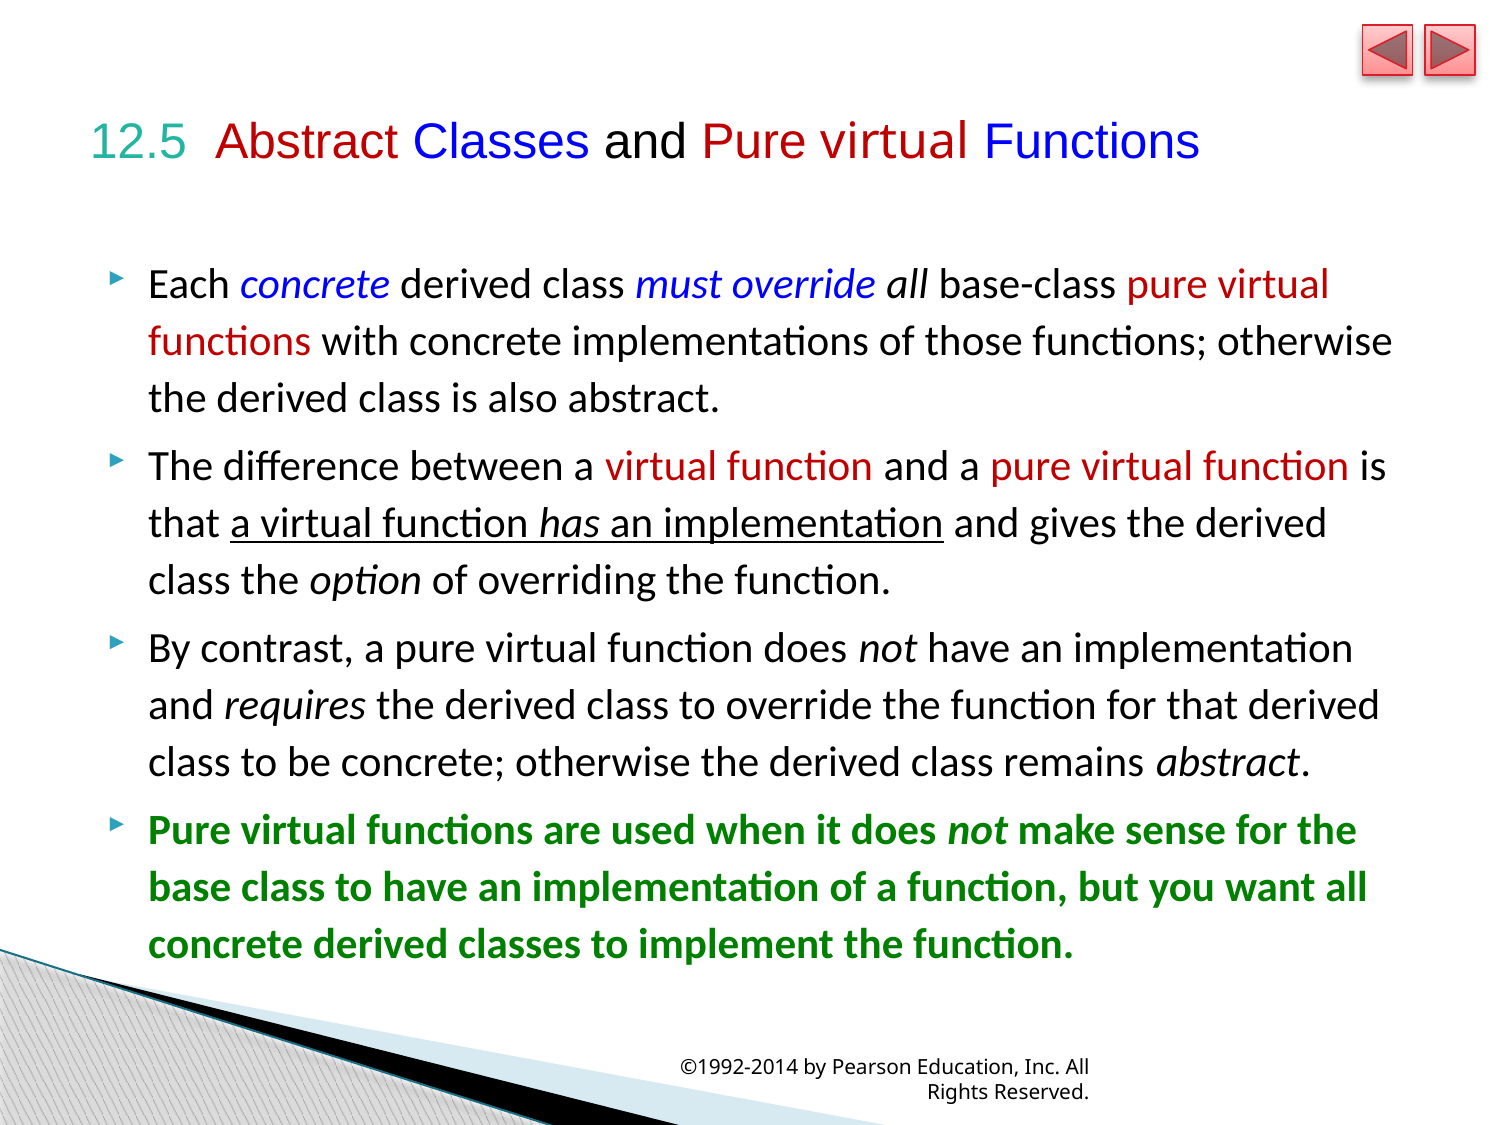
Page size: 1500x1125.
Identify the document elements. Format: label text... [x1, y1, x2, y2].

list Each concrete derived class must override all base-class pure virtual functions with concrete implementations of those functions; otherwise the derived class is also abstract. The difference between a virtual function and a pure virtual function is that a virtual function has an implementation and gives the derived class the option of overriding the function. By contrast, a pure virtual function does not have an implementation and requires the derived class to override the function for that derived class to be concrete; otherwise the derived class remains abstract. Pure virtual functions are used when it does not make sense for the base class to have an implementation of a function, but you want all concrete derived classes to implement the function. [75, 242, 1425, 986]
title 12.5 Abstract Classes and Pure virtual Functions [75, 45, 1425, 233]
footer ©1992-2014 by Pearson Education, Inc. All Rights Reserved. [650, 1051, 1105, 1112]
